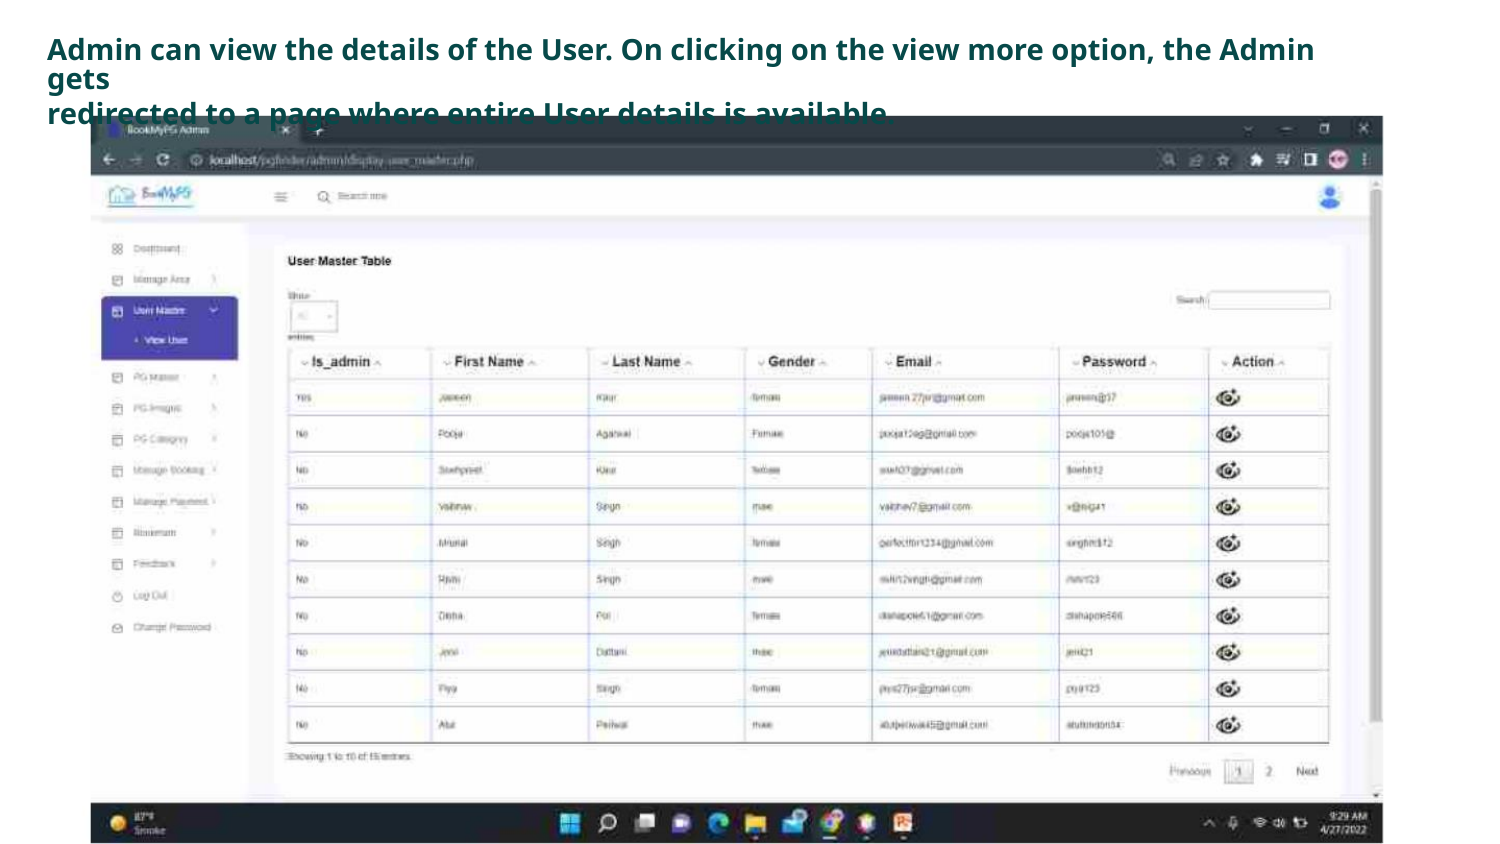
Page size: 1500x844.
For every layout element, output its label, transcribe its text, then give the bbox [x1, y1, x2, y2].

text_box [0, 0, 1500, 844]
text_box Admin can view the details of the User. On clicking on the view more option, the Admin gets redirected to a page where entire User details is available. [47, 37, 1326, 131]
